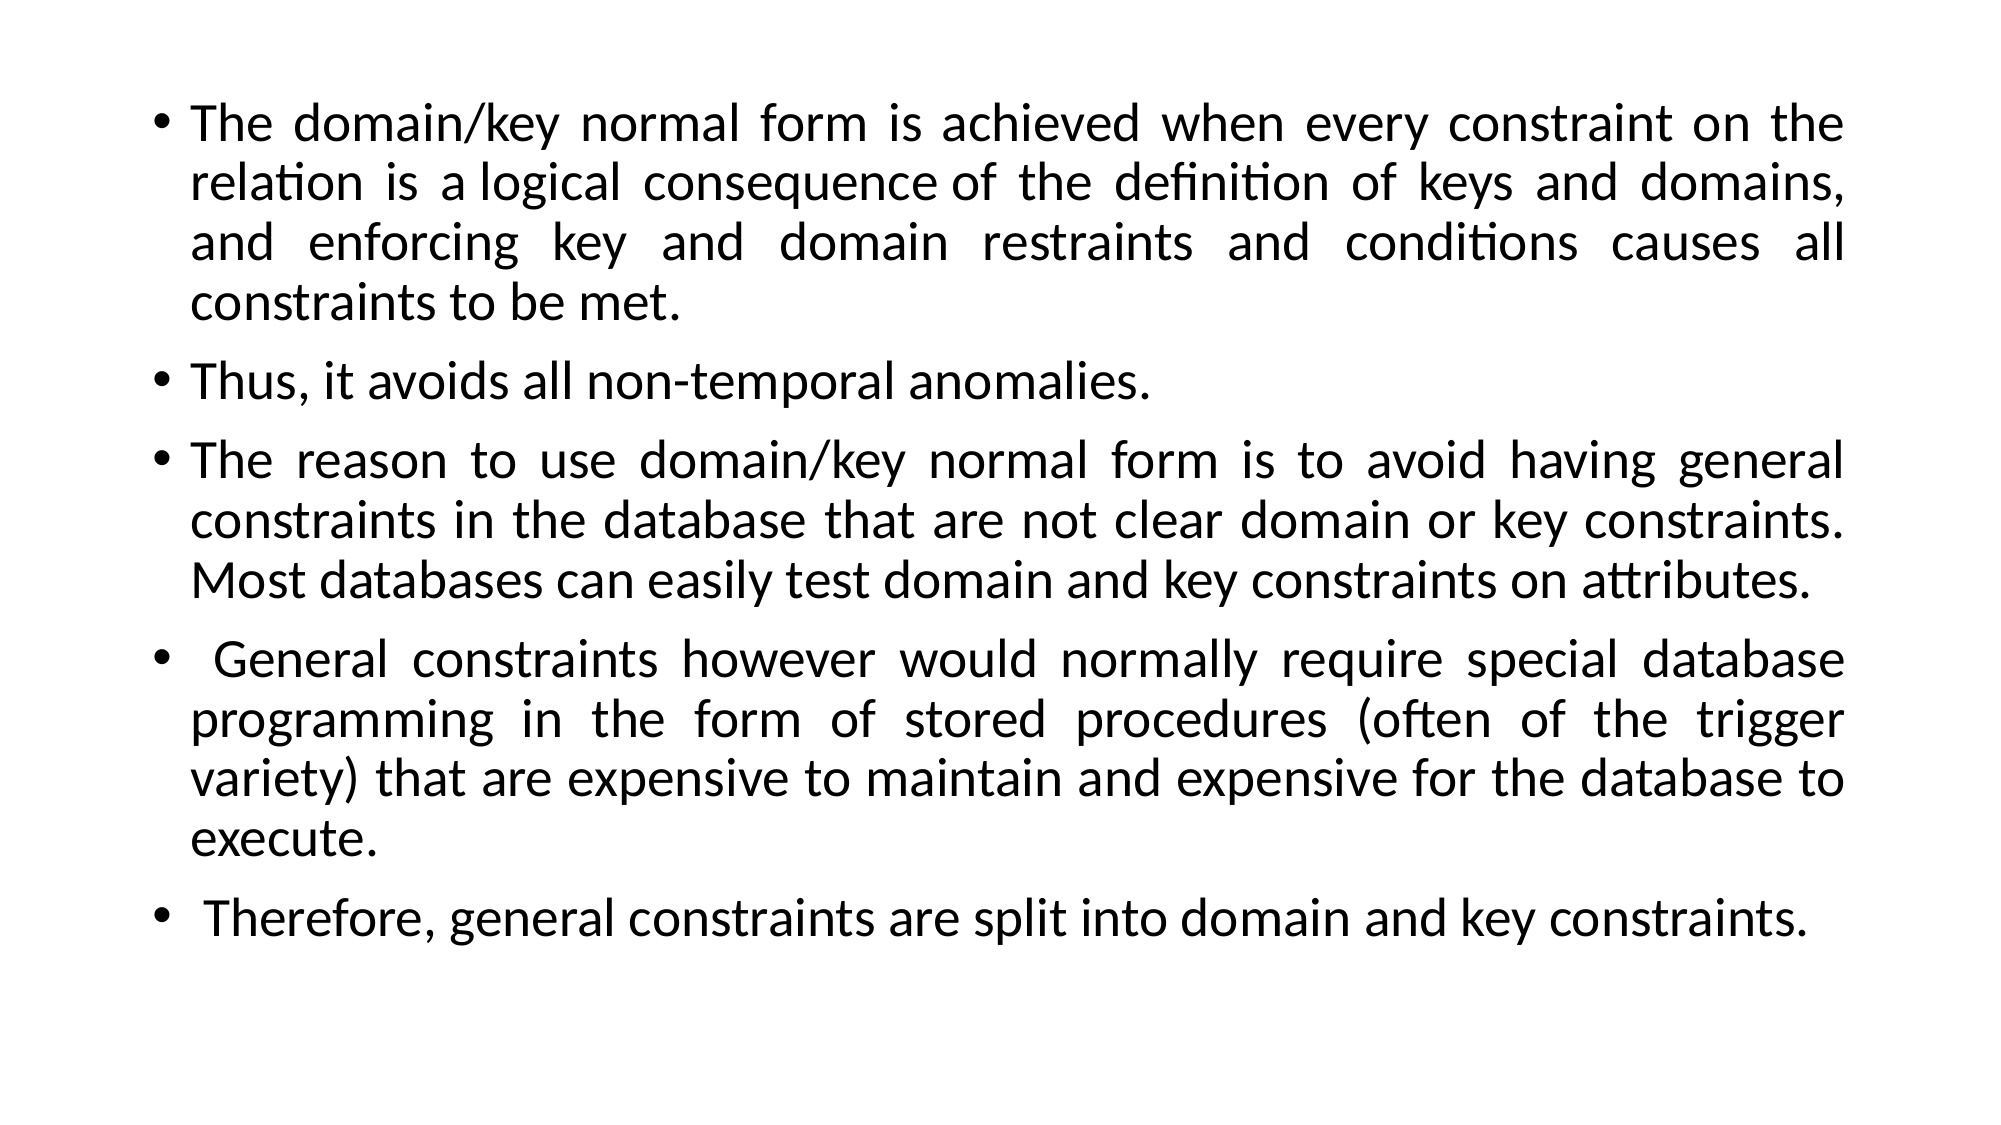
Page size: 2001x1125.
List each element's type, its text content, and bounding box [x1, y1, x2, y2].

list The domain/key normal form is achieved when every constraint on the relation is a logical consequence of the definition of keys and domains, and enforcing key and domain restraints and conditions causes all constraints to be met. Thus, it avoids all non-temporal anomalies. The reason to use domain/key normal form is to avoid having general constraints in the database that are not clear domain or key constraints. Most databases can easily test domain and key constraints on attributes. General constraints however would normally require special database programming in the form of stored procedures (often of the trigger variety) that are expensive to maintain and expensive for the database to execute. Therefore, general constraints are split into domain and key constraints. [137, 85, 1863, 1014]
